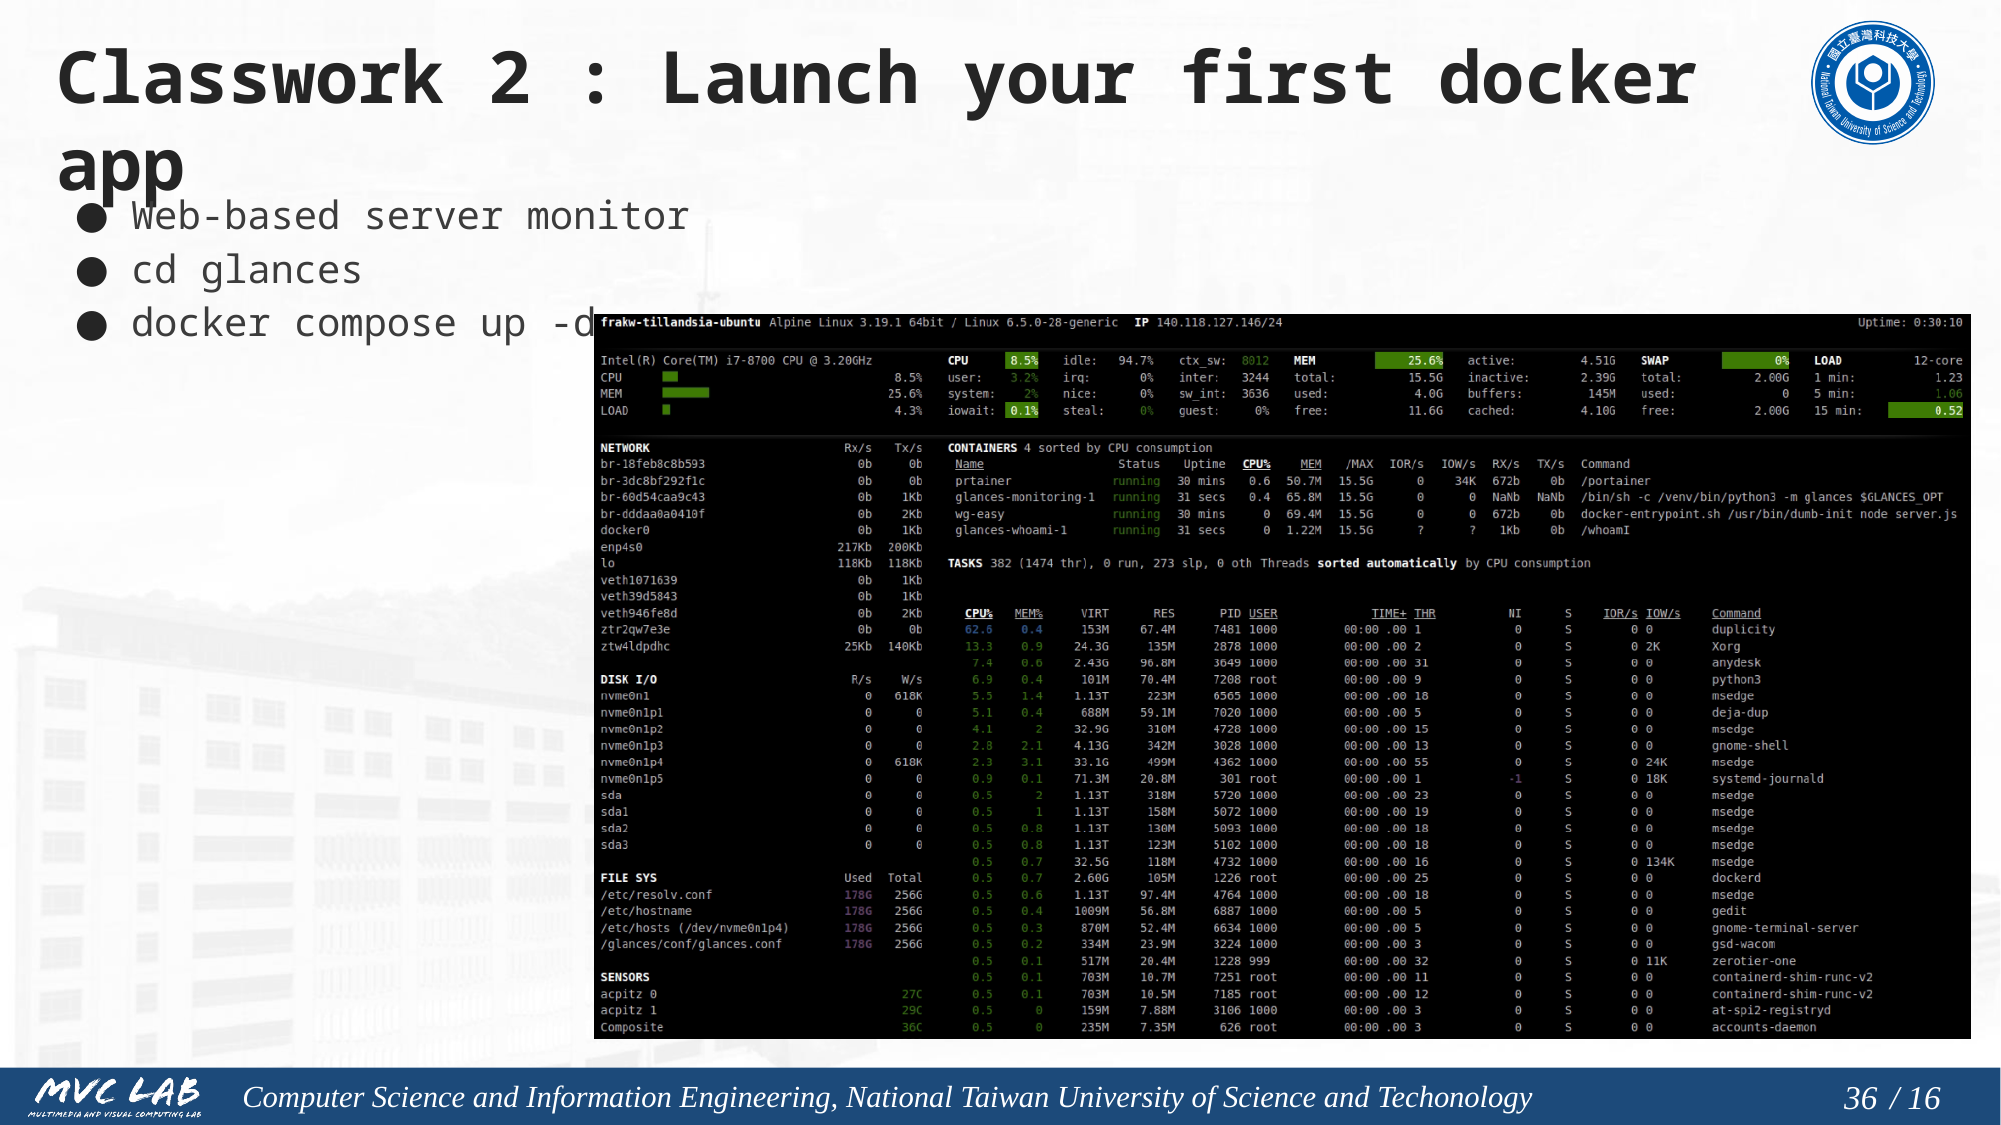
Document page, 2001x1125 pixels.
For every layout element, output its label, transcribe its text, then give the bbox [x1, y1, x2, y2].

title Classwork 2 : Launch your first docker app [41, 16, 1759, 139]
list Web-based server monitor cd glances docker compose up -d [41, 168, 1955, 1053]
picture [594, 314, 1971, 1039]
picture [1808, 16, 1937, 148]
footer / 16 [1875, 1067, 1988, 1125]
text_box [0, 0, 2001, 1067]
slide_number 35 [1807, 1067, 1875, 1125]
picture [12, 1070, 228, 1125]
